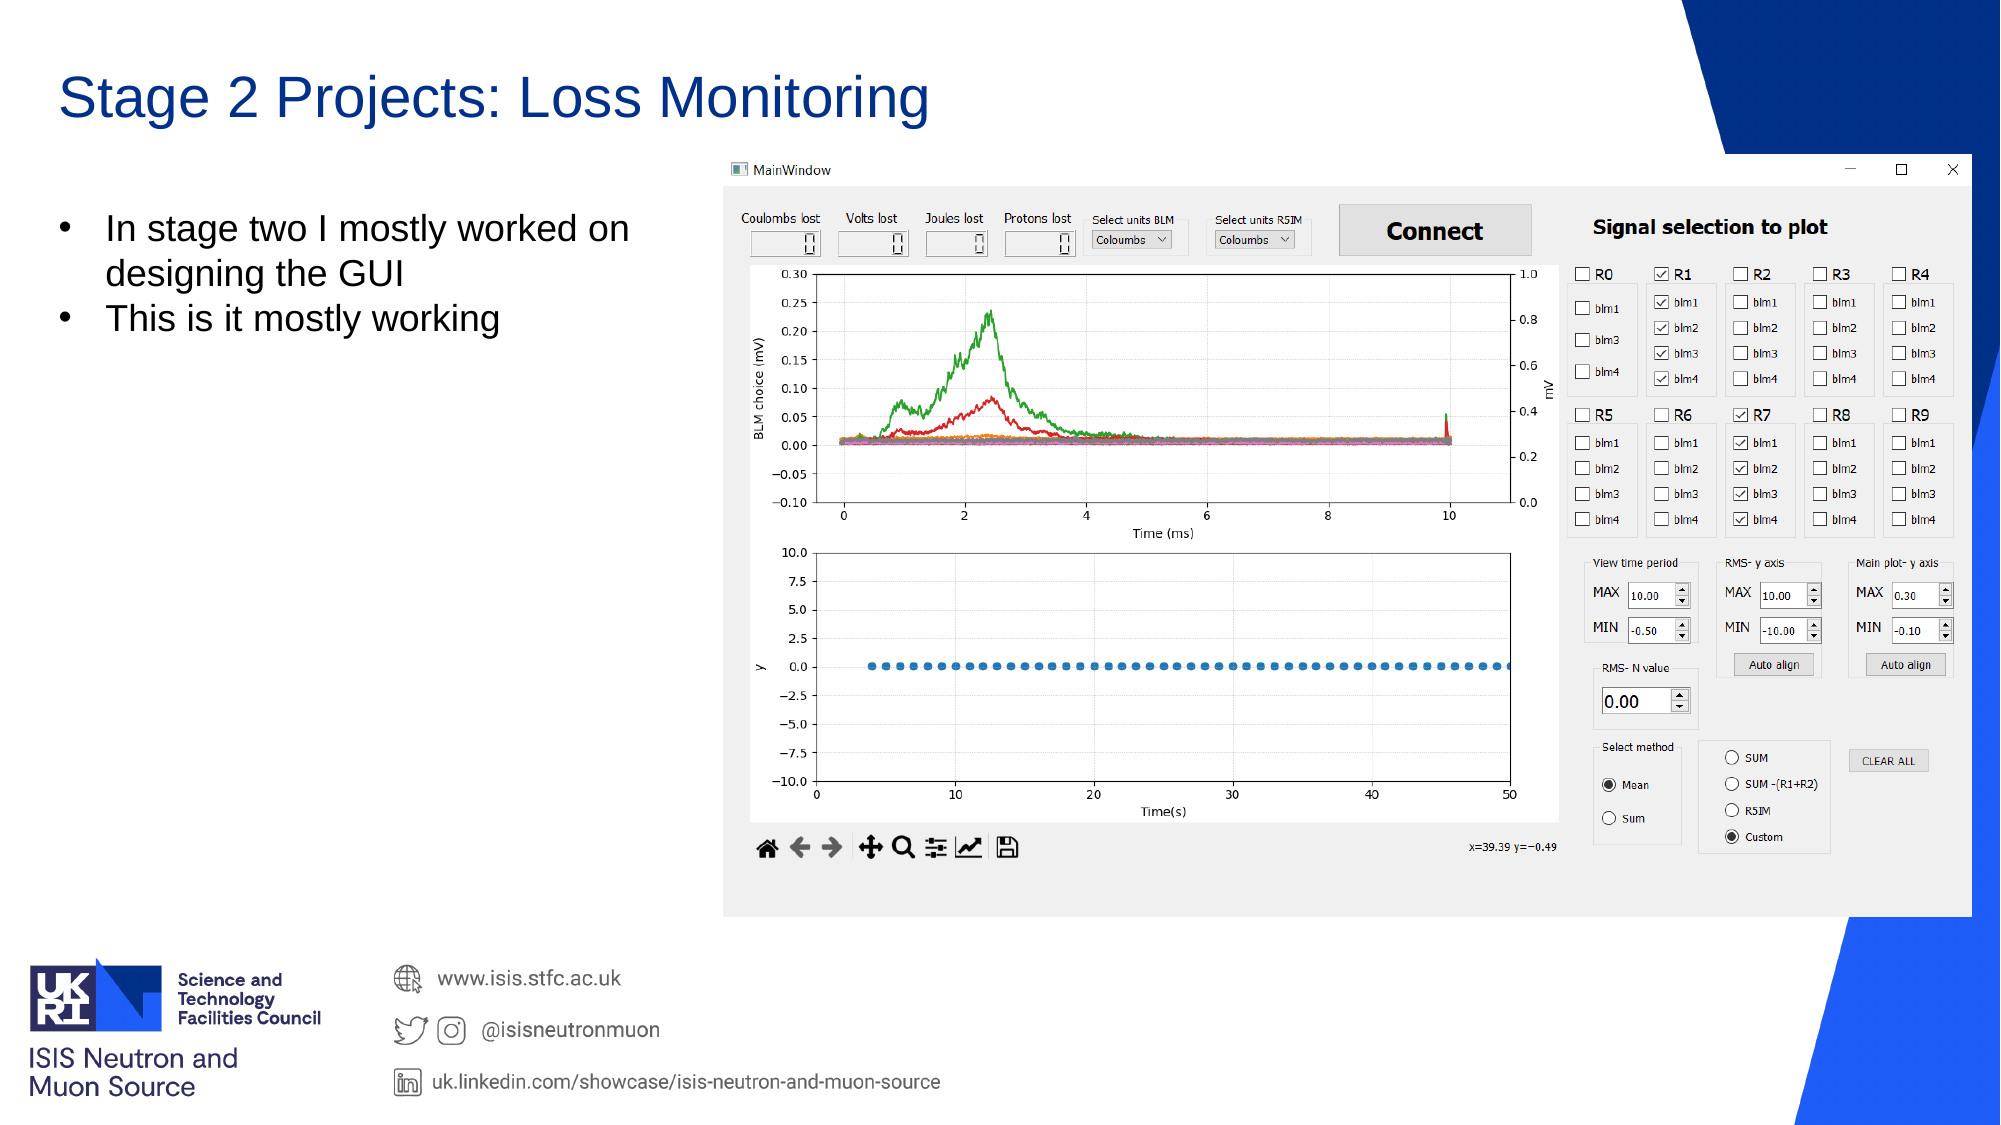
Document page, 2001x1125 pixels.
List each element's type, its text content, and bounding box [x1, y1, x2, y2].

text_box In stage two I mostly worked on designing the GUI This is it mostly working [43, 196, 667, 347]
text_box Stage 2 Projects: Loss Monitoring [43, 59, 1838, 155]
text_box [43, 214, 1727, 928]
picture [0, 0, 2000, 1125]
